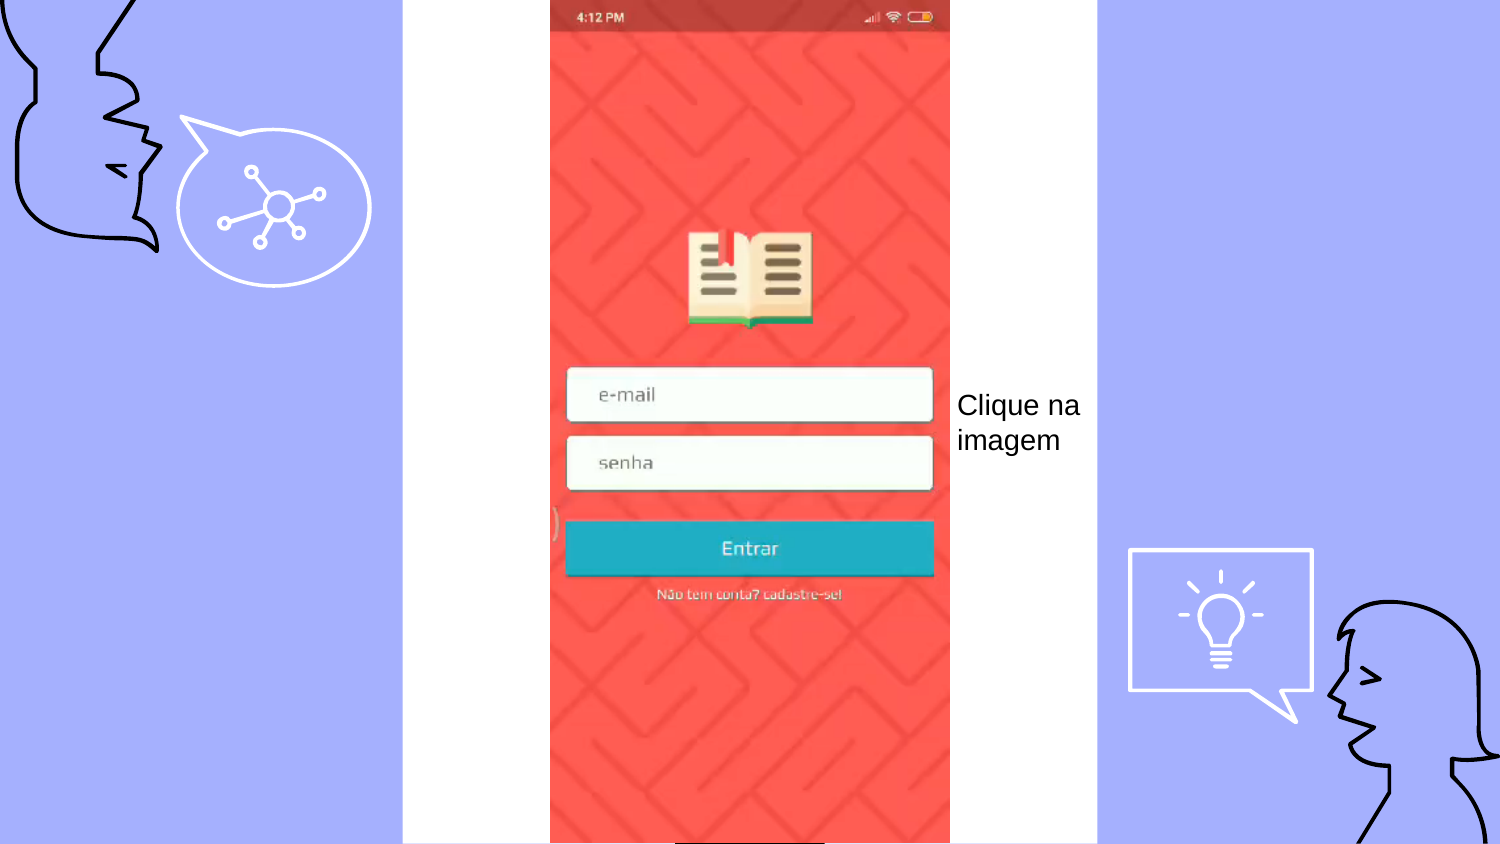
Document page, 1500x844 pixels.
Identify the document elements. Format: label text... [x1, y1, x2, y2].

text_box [549, 0, 951, 844]
text_box Clique na imagem [955, 378, 1124, 464]
